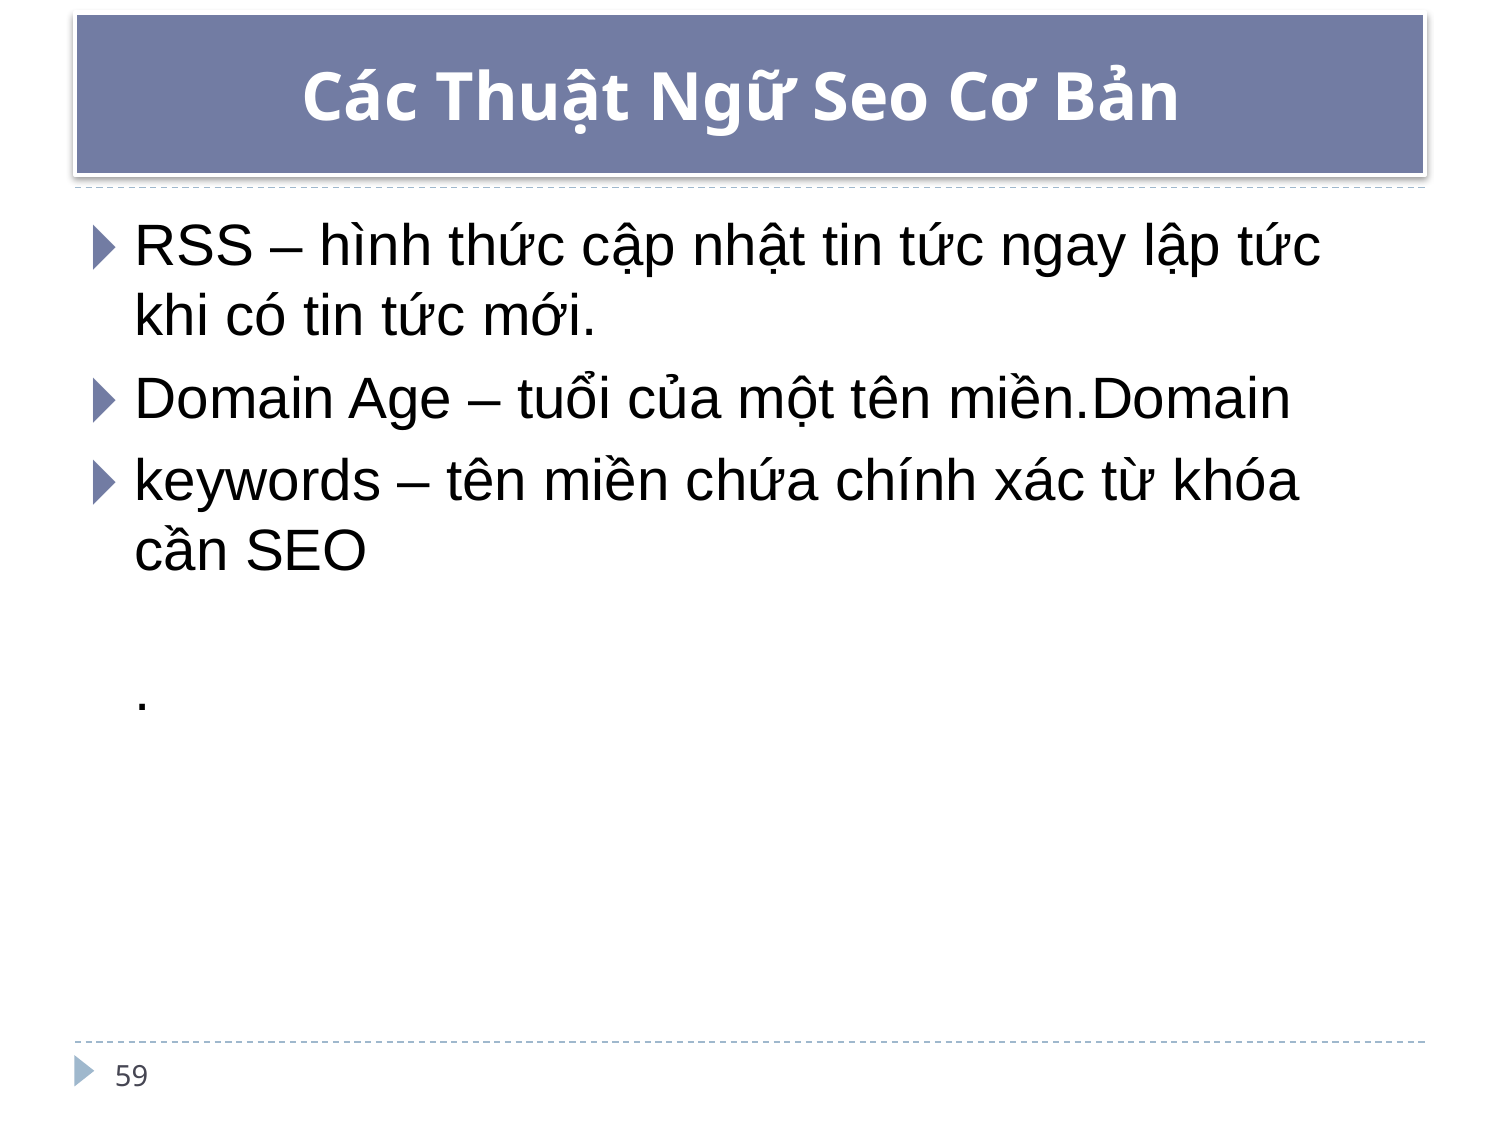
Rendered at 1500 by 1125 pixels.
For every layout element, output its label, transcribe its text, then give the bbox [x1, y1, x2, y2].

slide_number 59 [99, 1050, 425, 1110]
list RSS – hình thức cập nhật tin tức ngay lập tức khi có tin tức mới. Domain Age – tuổi của một tên miền.Domain keywords – tên miền chứa chính xác từ khóa cần SEO . . [75, 200, 1425, 1010]
title Các Thuật Ngữ Seo Cơ Bản [75, 12, 1425, 175]
